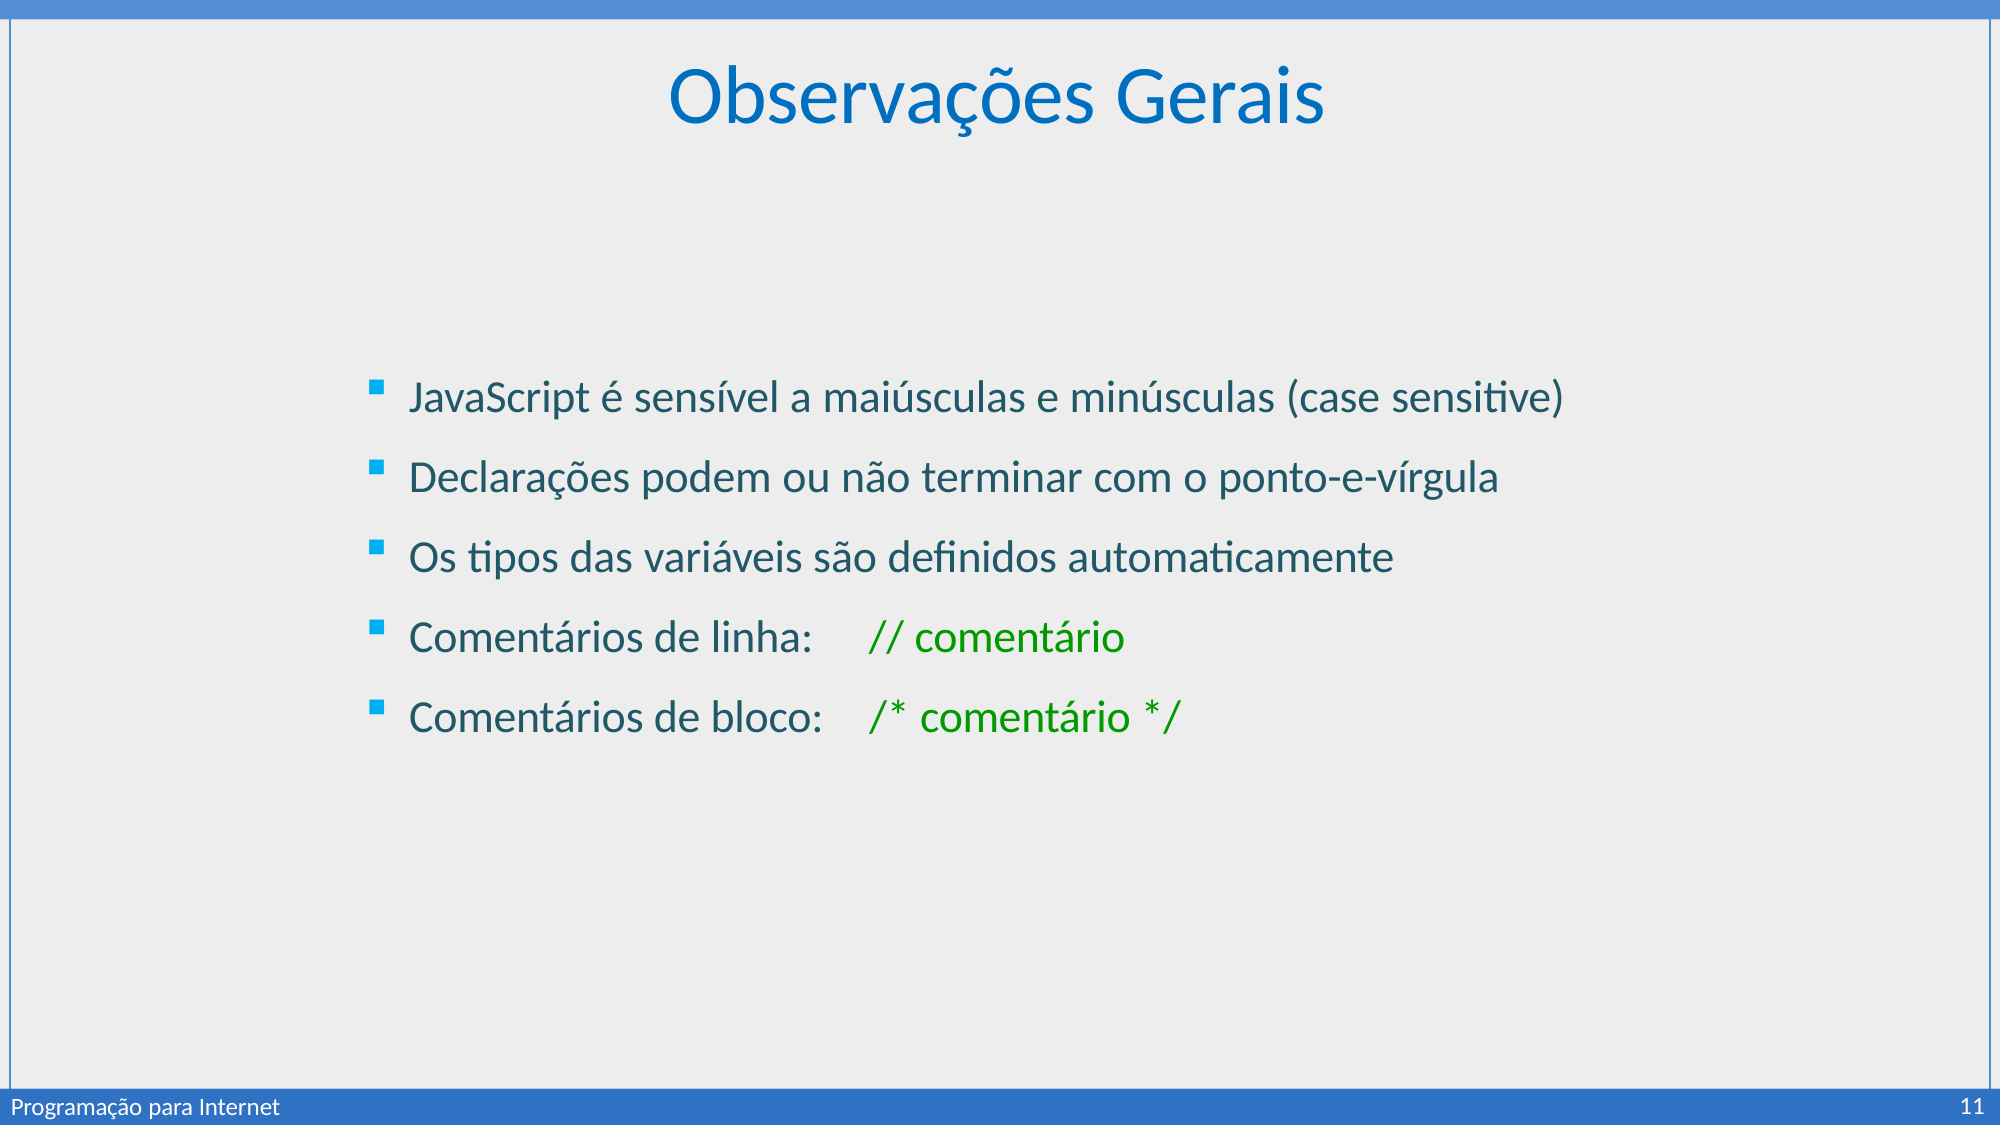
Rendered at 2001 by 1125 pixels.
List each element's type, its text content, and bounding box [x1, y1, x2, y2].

text_box 11 [1946, 1093, 1992, 1120]
text_box // comentário /* comentário */ [866, 579, 1187, 742]
text_box JavaScript é sensível a maiúsculas e minúsculas (case sensitive) Declarações podem ou não terminar com o ponto-e-vírgula Os tipos das variáveis são definidos automaticamente [363, 346, 1575, 582]
text_box Comentários de linha: Comentários de bloco: [363, 586, 831, 742]
title Observações Gerais [666, 38, 1333, 229]
slide_number Programação para Internet [8, 1094, 287, 1125]
